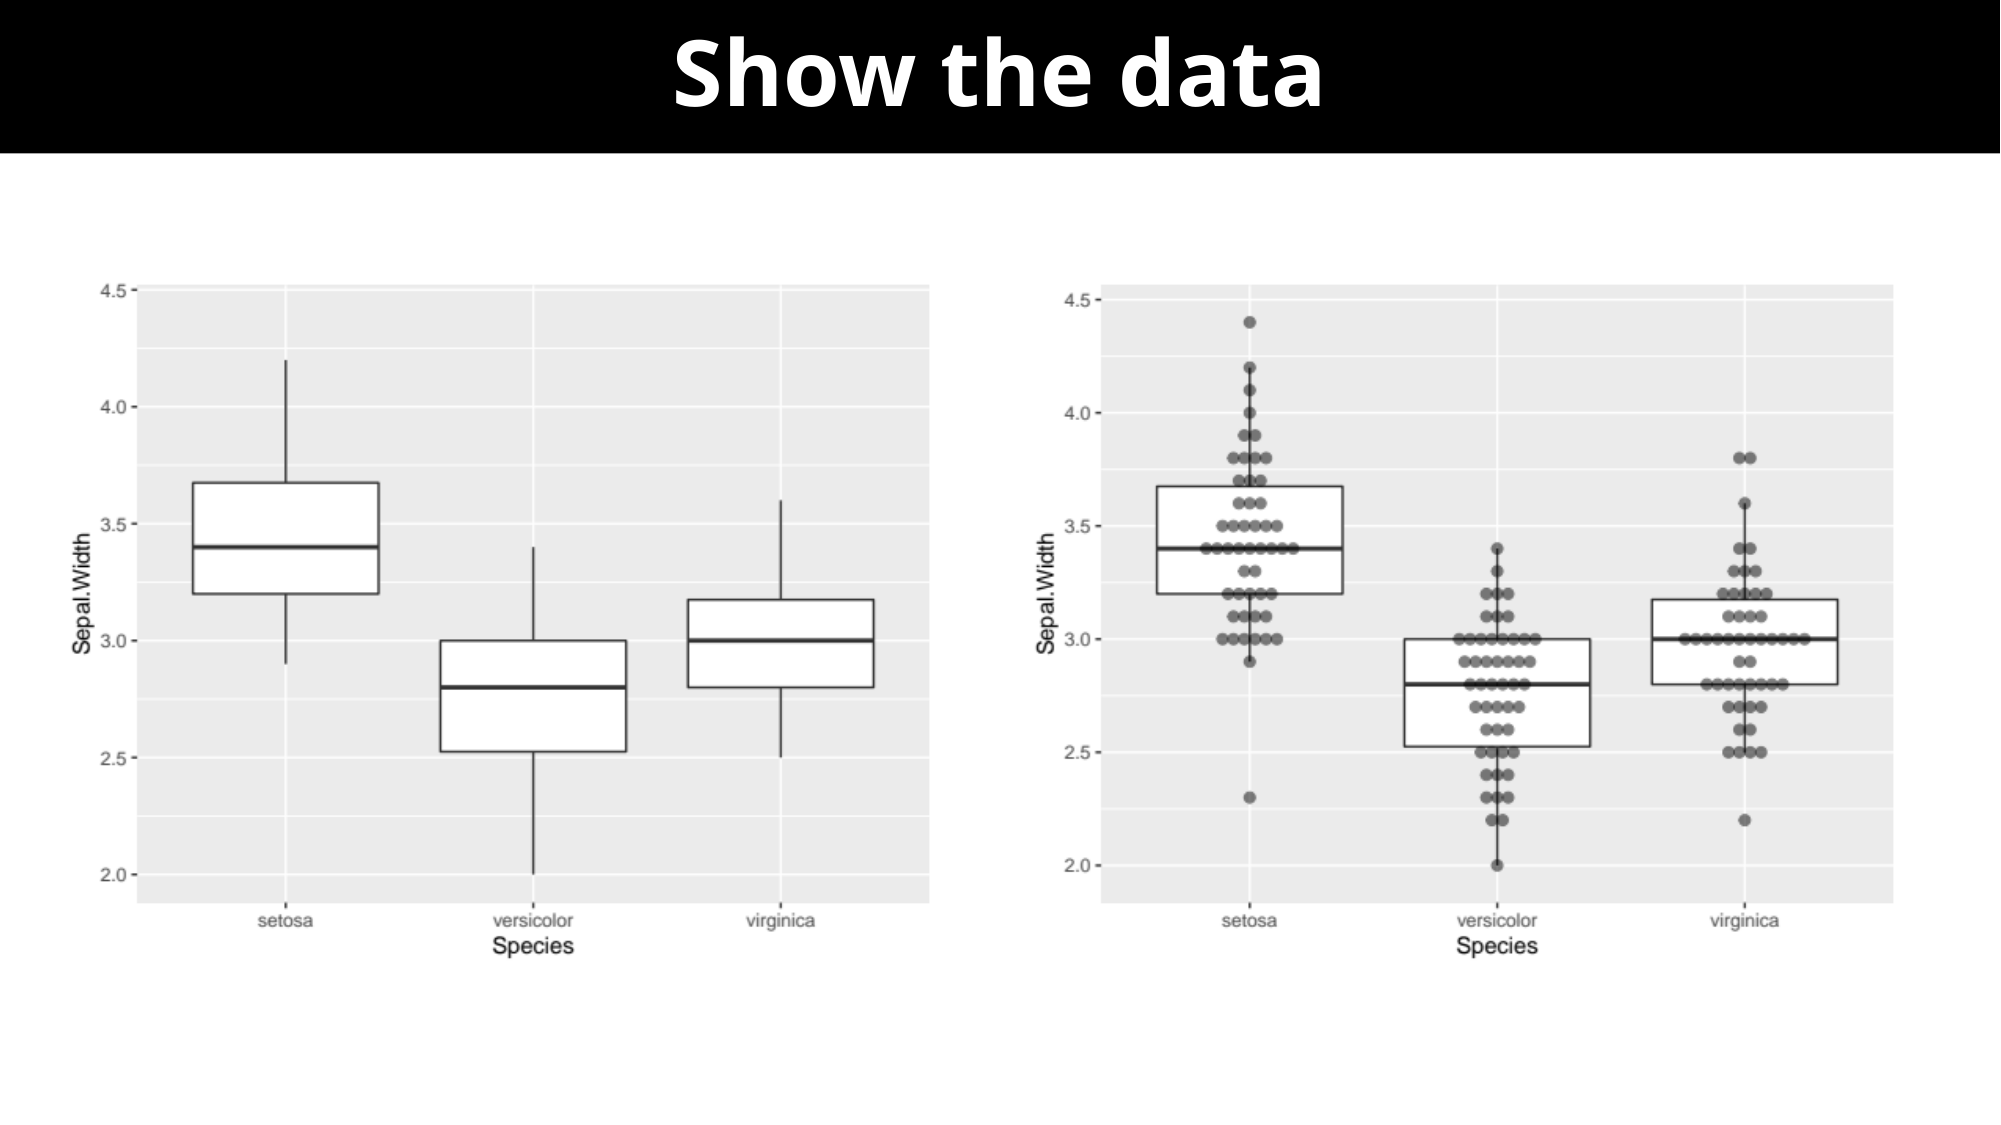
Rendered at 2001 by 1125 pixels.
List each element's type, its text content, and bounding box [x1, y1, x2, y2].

picture [1026, 273, 1900, 968]
picture [62, 273, 936, 968]
title Show the data [0, 0, 2000, 154]
